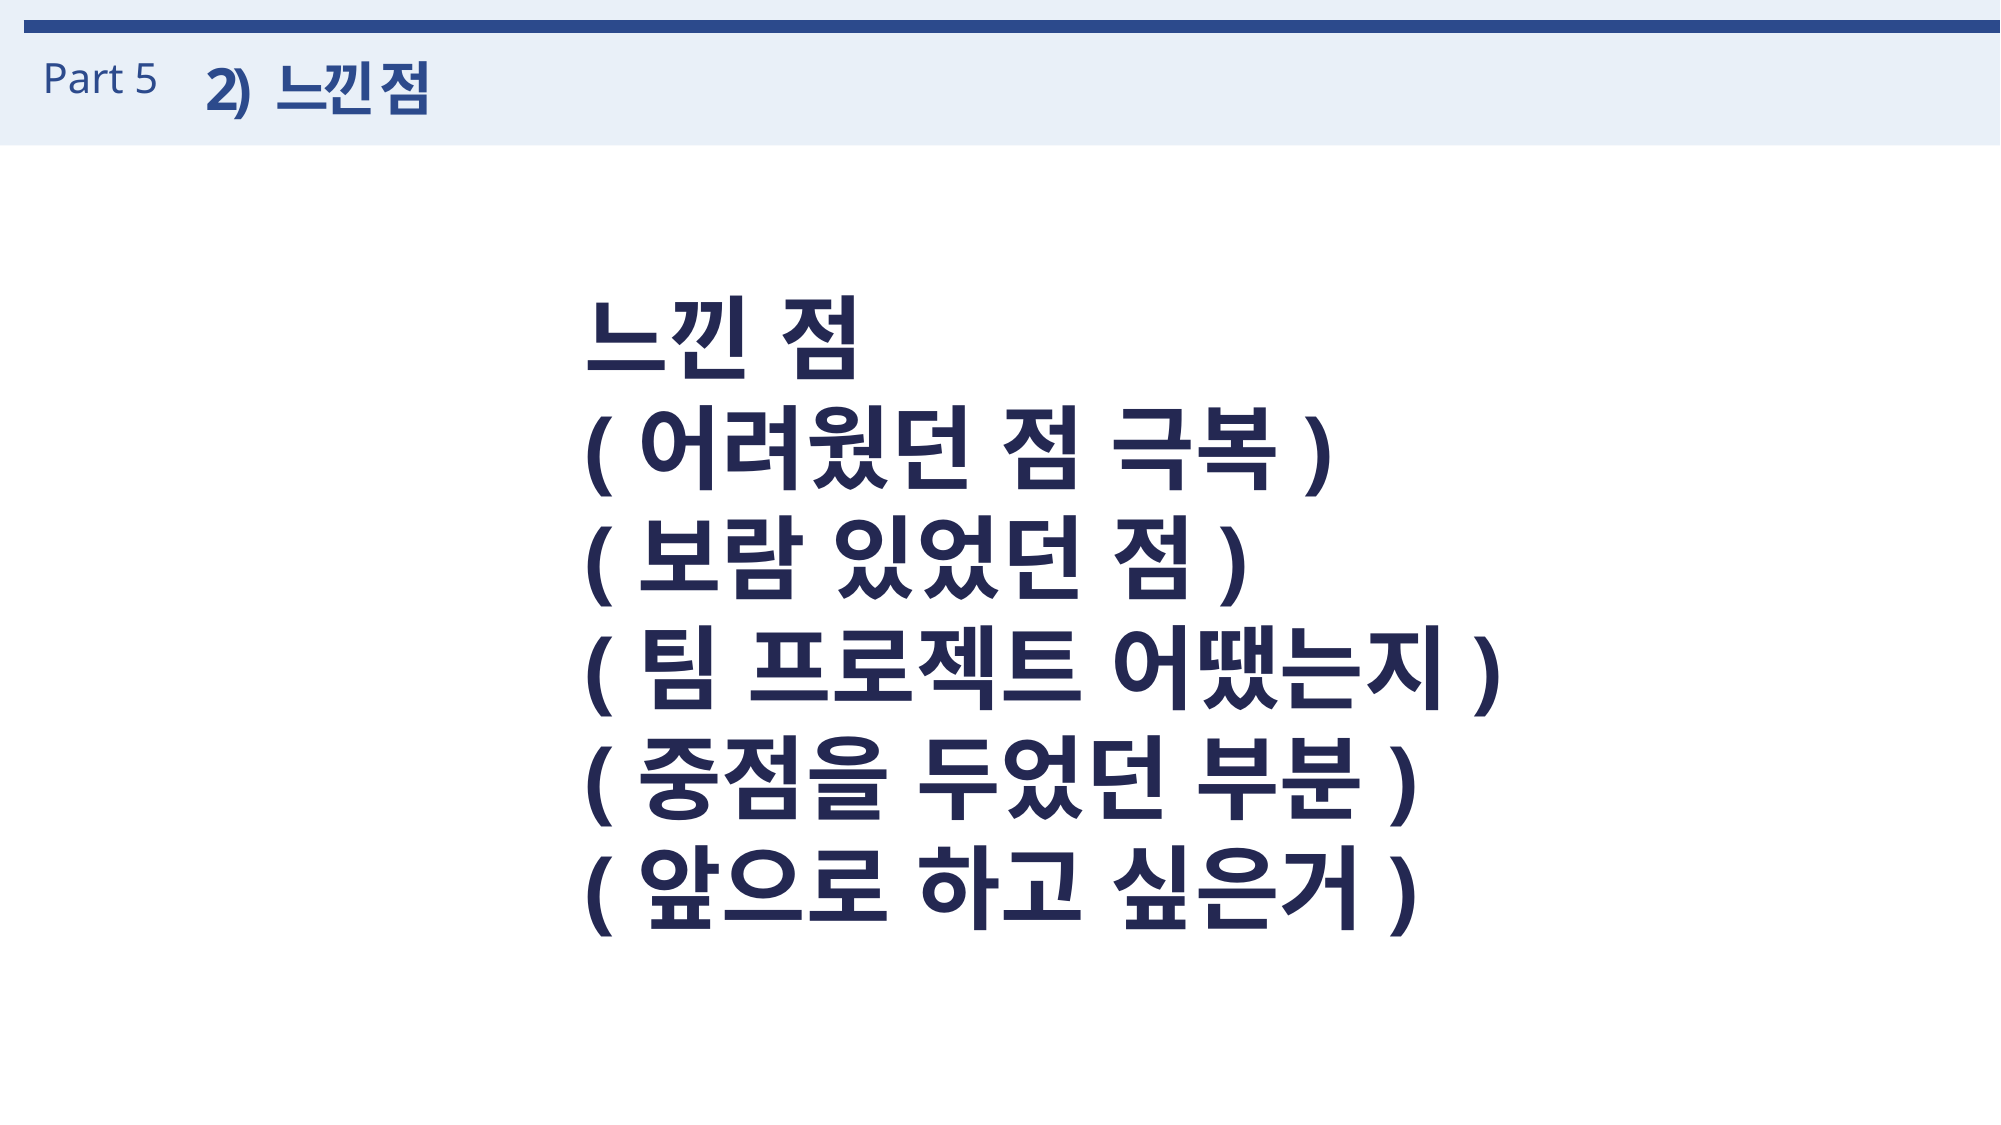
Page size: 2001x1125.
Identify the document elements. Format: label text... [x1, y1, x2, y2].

text_box 느낀 점 (어려웠던 점 극복) (보람 있었던 점) (팀 프로젝트 어땠는지) (중점을 두었던 부분) (앞으로 하고 싶은거) [569, 273, 1569, 948]
text_box [0, 0, 2000, 146]
text_box Part 5 [27, 44, 174, 110]
text_box 2) 느낀 점 [190, 44, 1324, 130]
